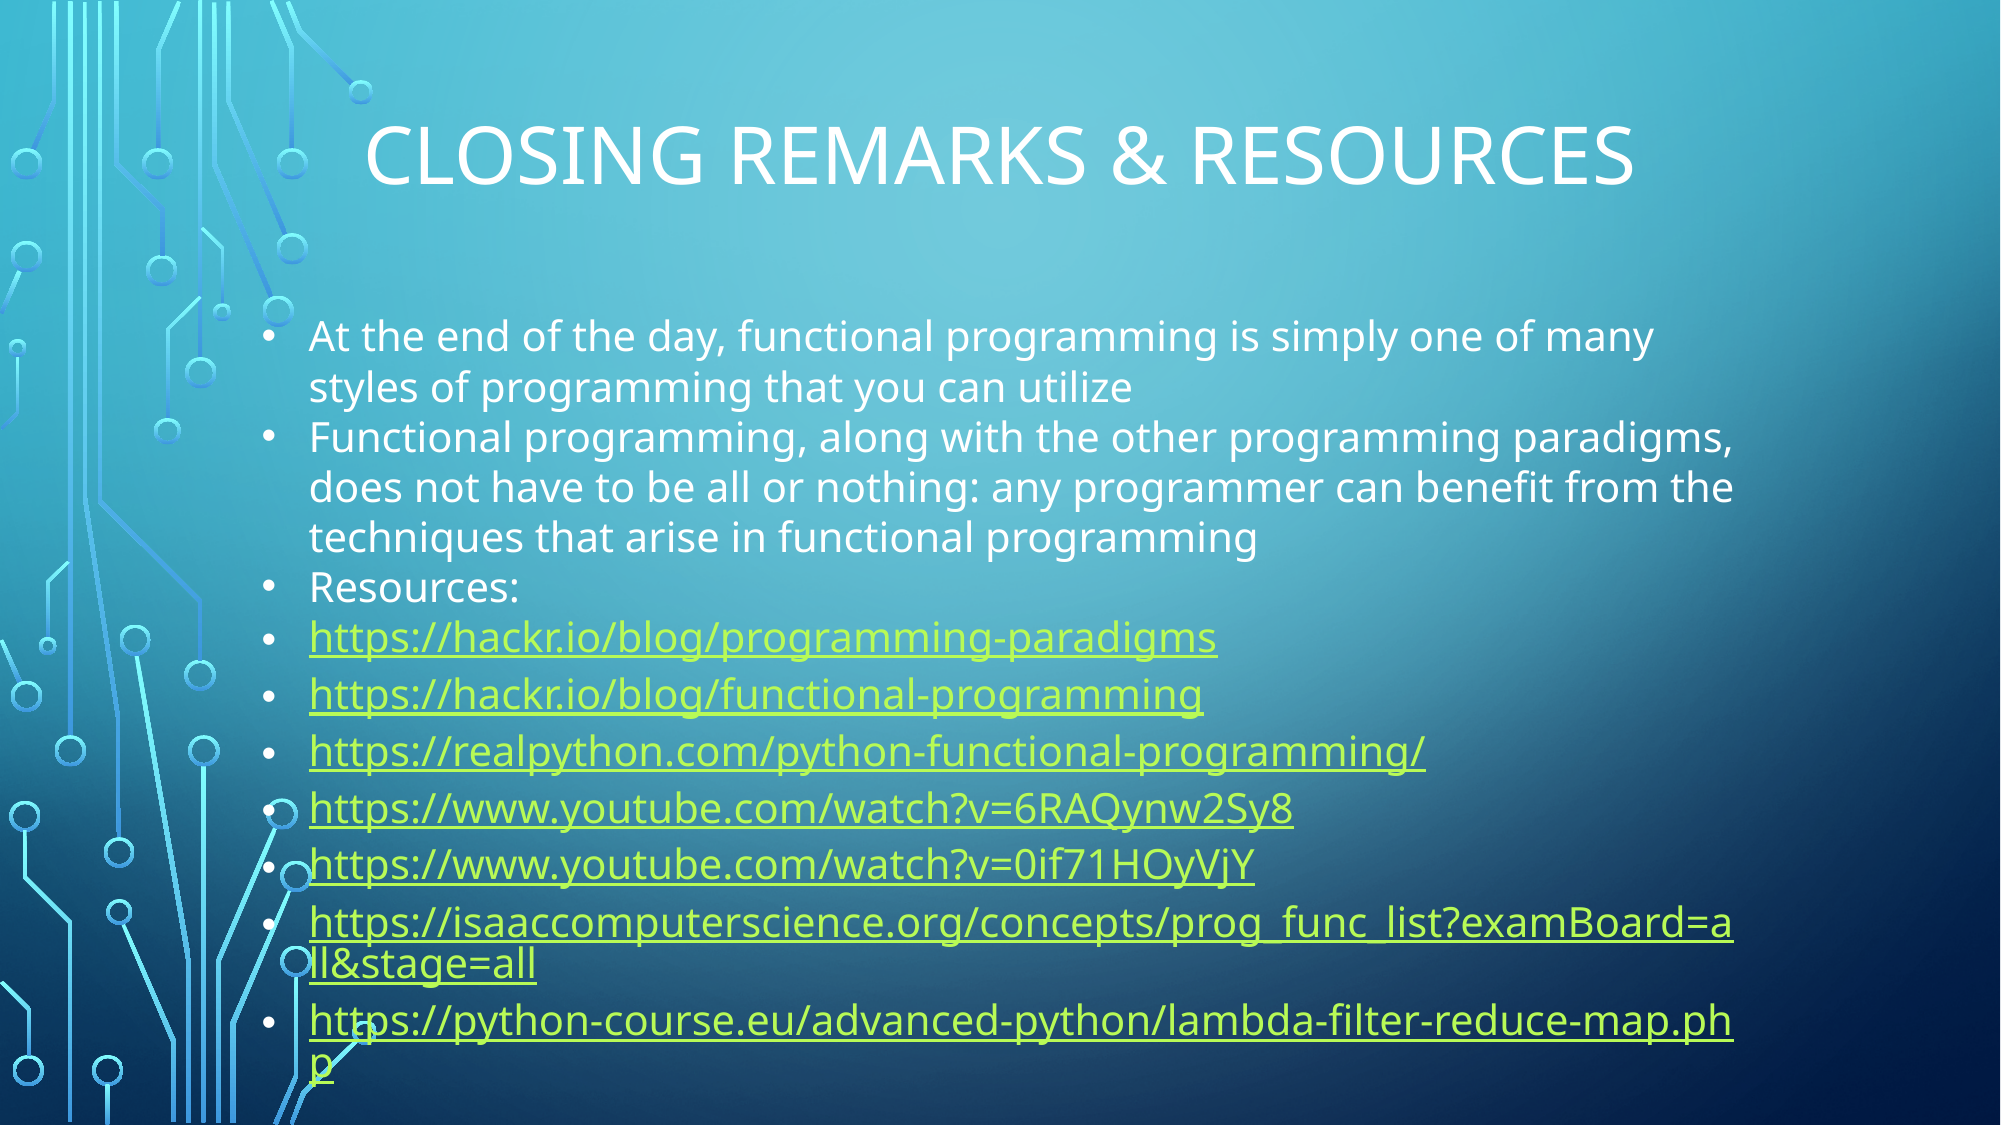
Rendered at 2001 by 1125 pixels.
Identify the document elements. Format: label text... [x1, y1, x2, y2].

title Closing remarks & resources [278, 54, 1722, 210]
text_box At the end of the day, functional programming is simply one of many styles of programming that you can utilize Functional programming, along with the other programming paradigms, does not have to be all or nothing: any programmer can benefit from the techniques that arise in functional programming Resources: https://hackr.io/blog/programming-paradigms https://hackr.io/blog/functional-programming https://realpython.com/python-functional-programming/ https://www.youtube.com/watch?v=6RAQynw2Sy8 https://www.youtube.com/watch?v=0if71HOyVjY https://isaaccomputerscience.org/concepts/prog_func_list?examBoard=all&stage=all https://python-course.eu/advanced-python/lambda-filter-reduce-map.php [246, 302, 1754, 1017]
